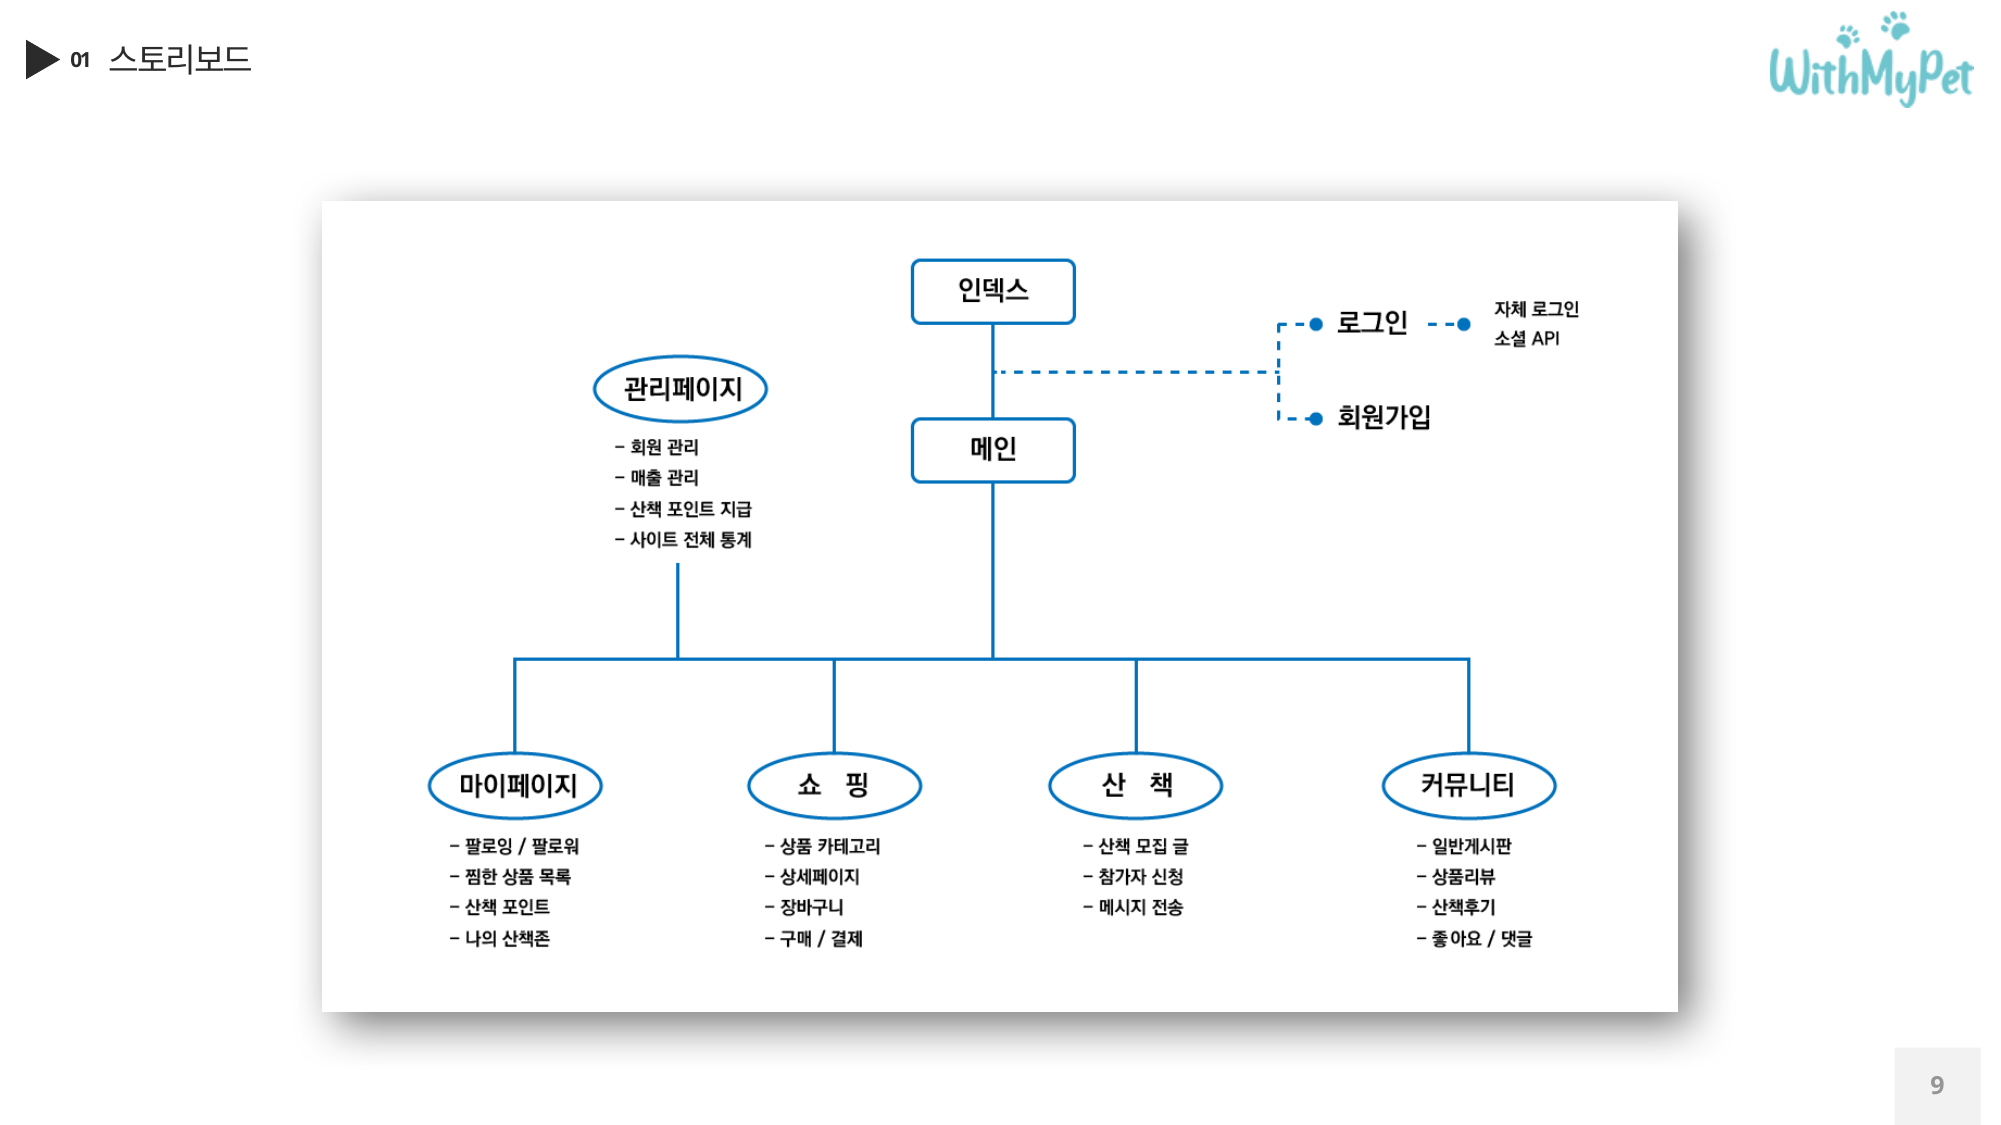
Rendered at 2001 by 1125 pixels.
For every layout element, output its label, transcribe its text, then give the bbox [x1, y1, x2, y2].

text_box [25, 39, 806, 80]
text_box 9 [1900, 1061, 1975, 1118]
picture [1770, 11, 1974, 108]
picture [322, 201, 1678, 1012]
text_box [1893, 1046, 1982, 1125]
